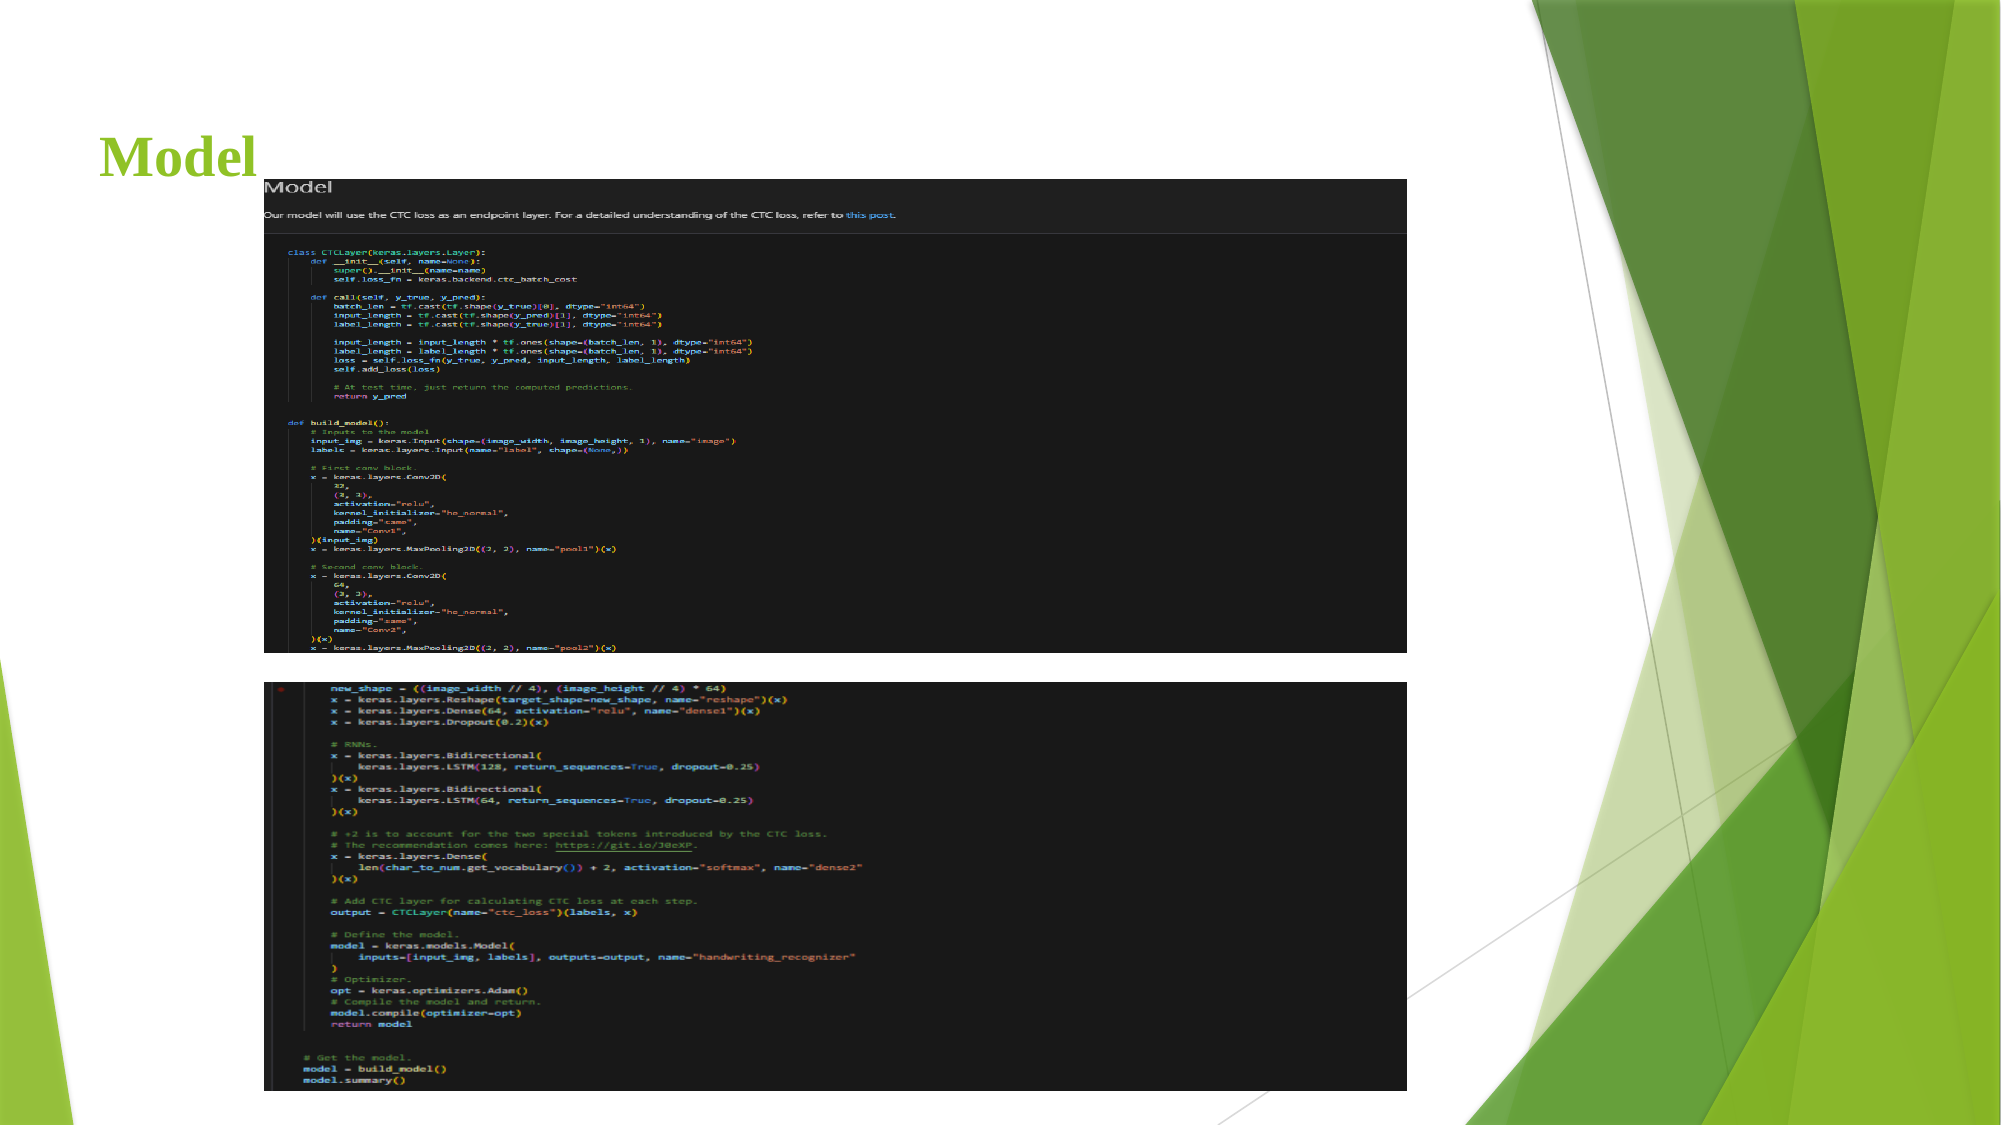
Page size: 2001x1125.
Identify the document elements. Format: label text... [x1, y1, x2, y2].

text_box Model [84, 110, 353, 196]
picture [264, 681, 1407, 1092]
picture [264, 179, 1407, 654]
